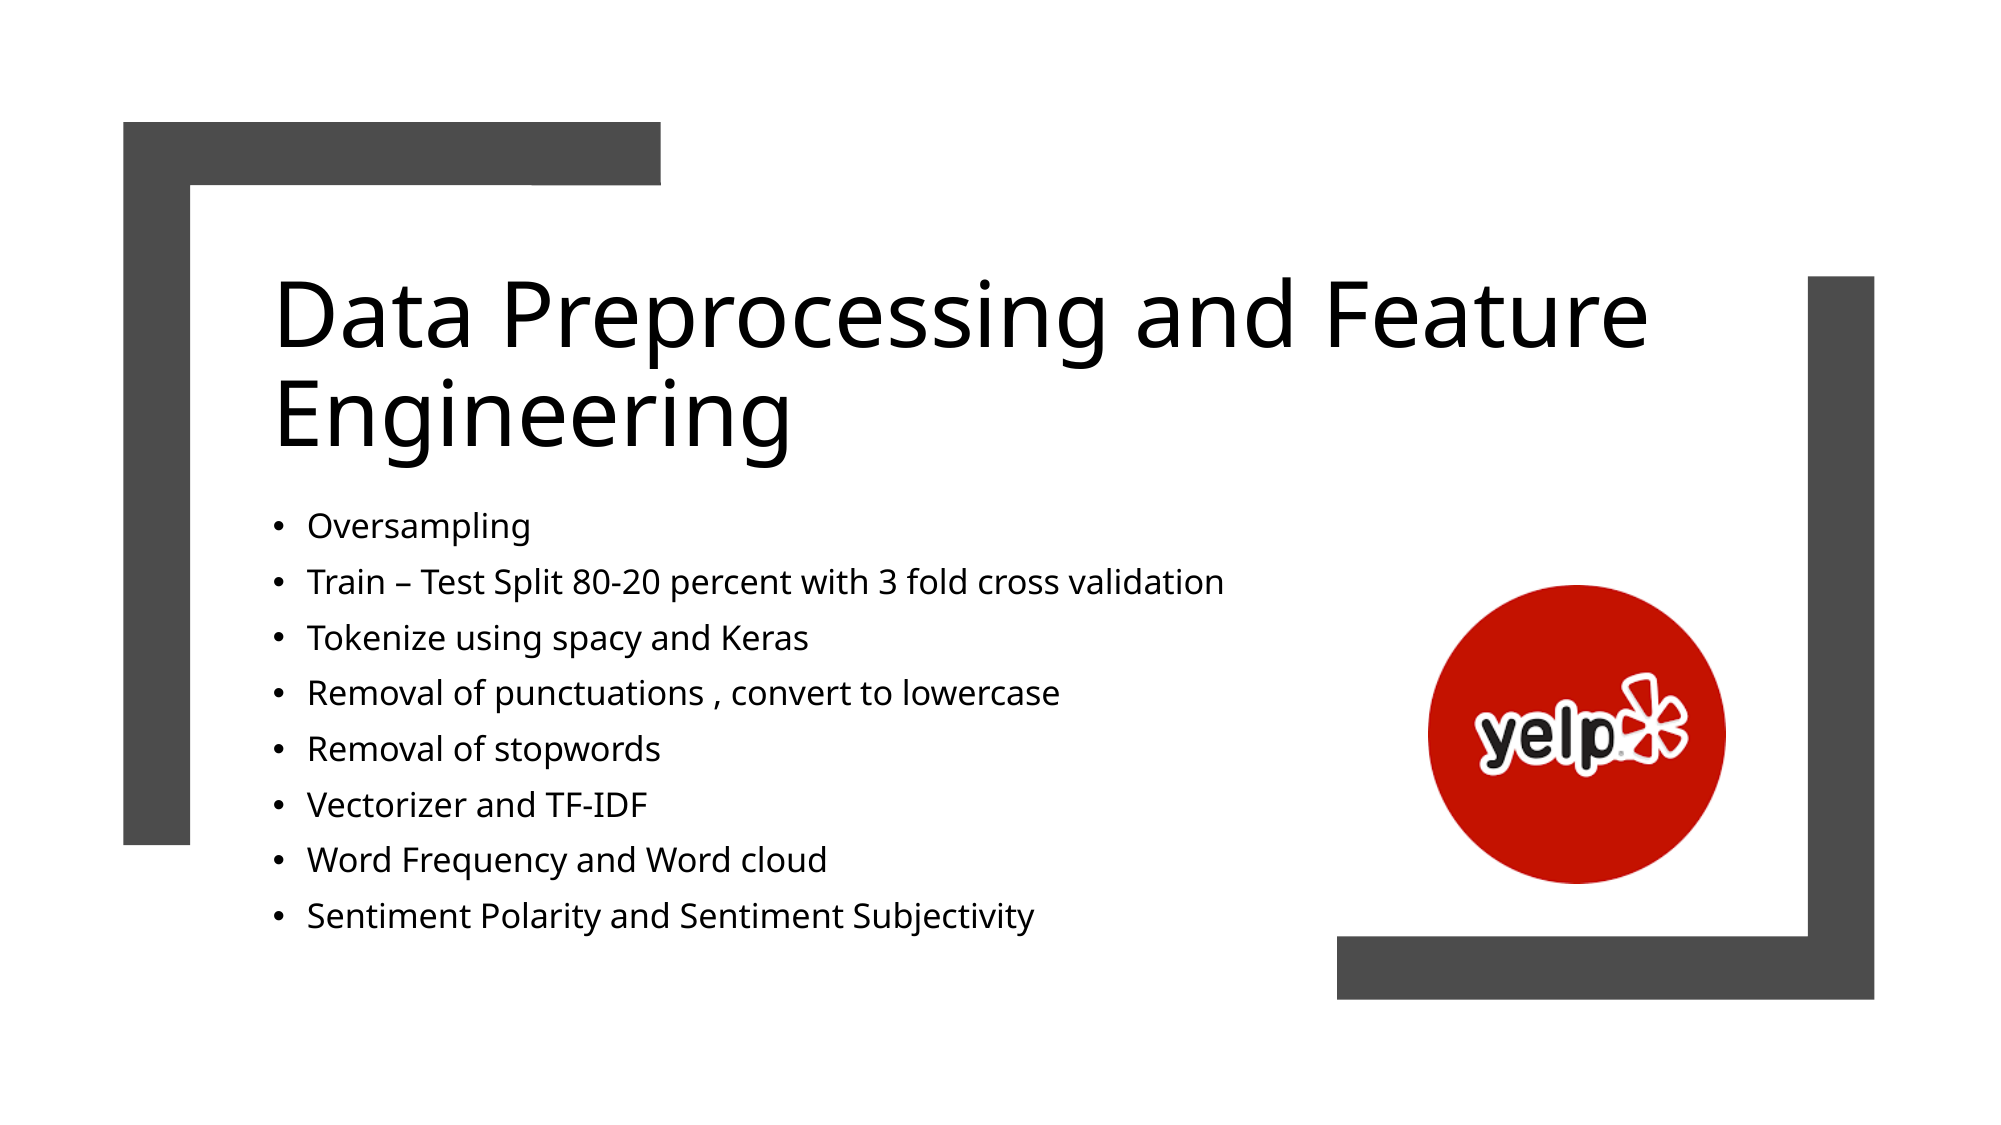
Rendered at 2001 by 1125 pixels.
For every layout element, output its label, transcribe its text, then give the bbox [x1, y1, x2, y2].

picture [1428, 585, 1726, 884]
text_box [1337, 276, 1875, 1000]
list Oversampling Train – Test Split 80-20 percent with 3 fold cross validation Tokenize using spacy and Keras Removal of punctuations , convert to lowercase Removal of stopwords Vectorizer and TF-IDF Word Frequency and Word cloud Sentiment Polarity and Sentiment Subjectivity [257, 501, 1253, 982]
title Data Preprocessing and Feature Engineering [257, 258, 1755, 476]
text_box [123, 122, 661, 846]
